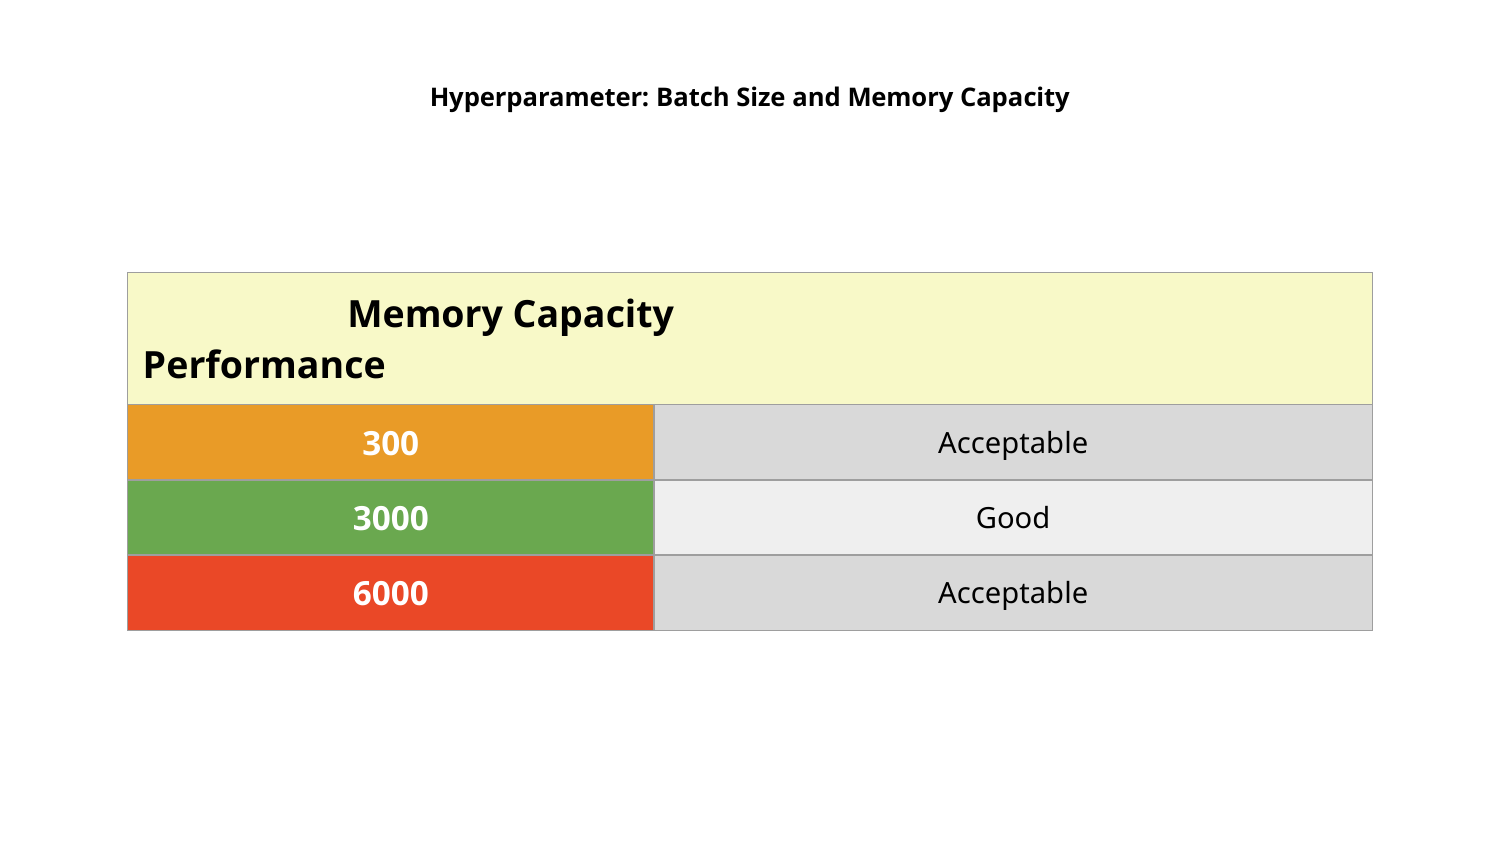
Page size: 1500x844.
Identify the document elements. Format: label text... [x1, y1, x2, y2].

table_cell Acceptable [655, 405, 1372, 479]
table_header Memory Capacity Performance [128, 273, 1372, 404]
table_cell Acceptable [655, 556, 1372, 630]
table_cell Good [655, 481, 1372, 554]
title Hyperparameter: Batch Size and Memory Capacity [75, 65, 1425, 127]
table_cell 6000 [128, 556, 653, 630]
table_cell 3000 [128, 481, 653, 554]
table_cell 300 [128, 405, 653, 479]
